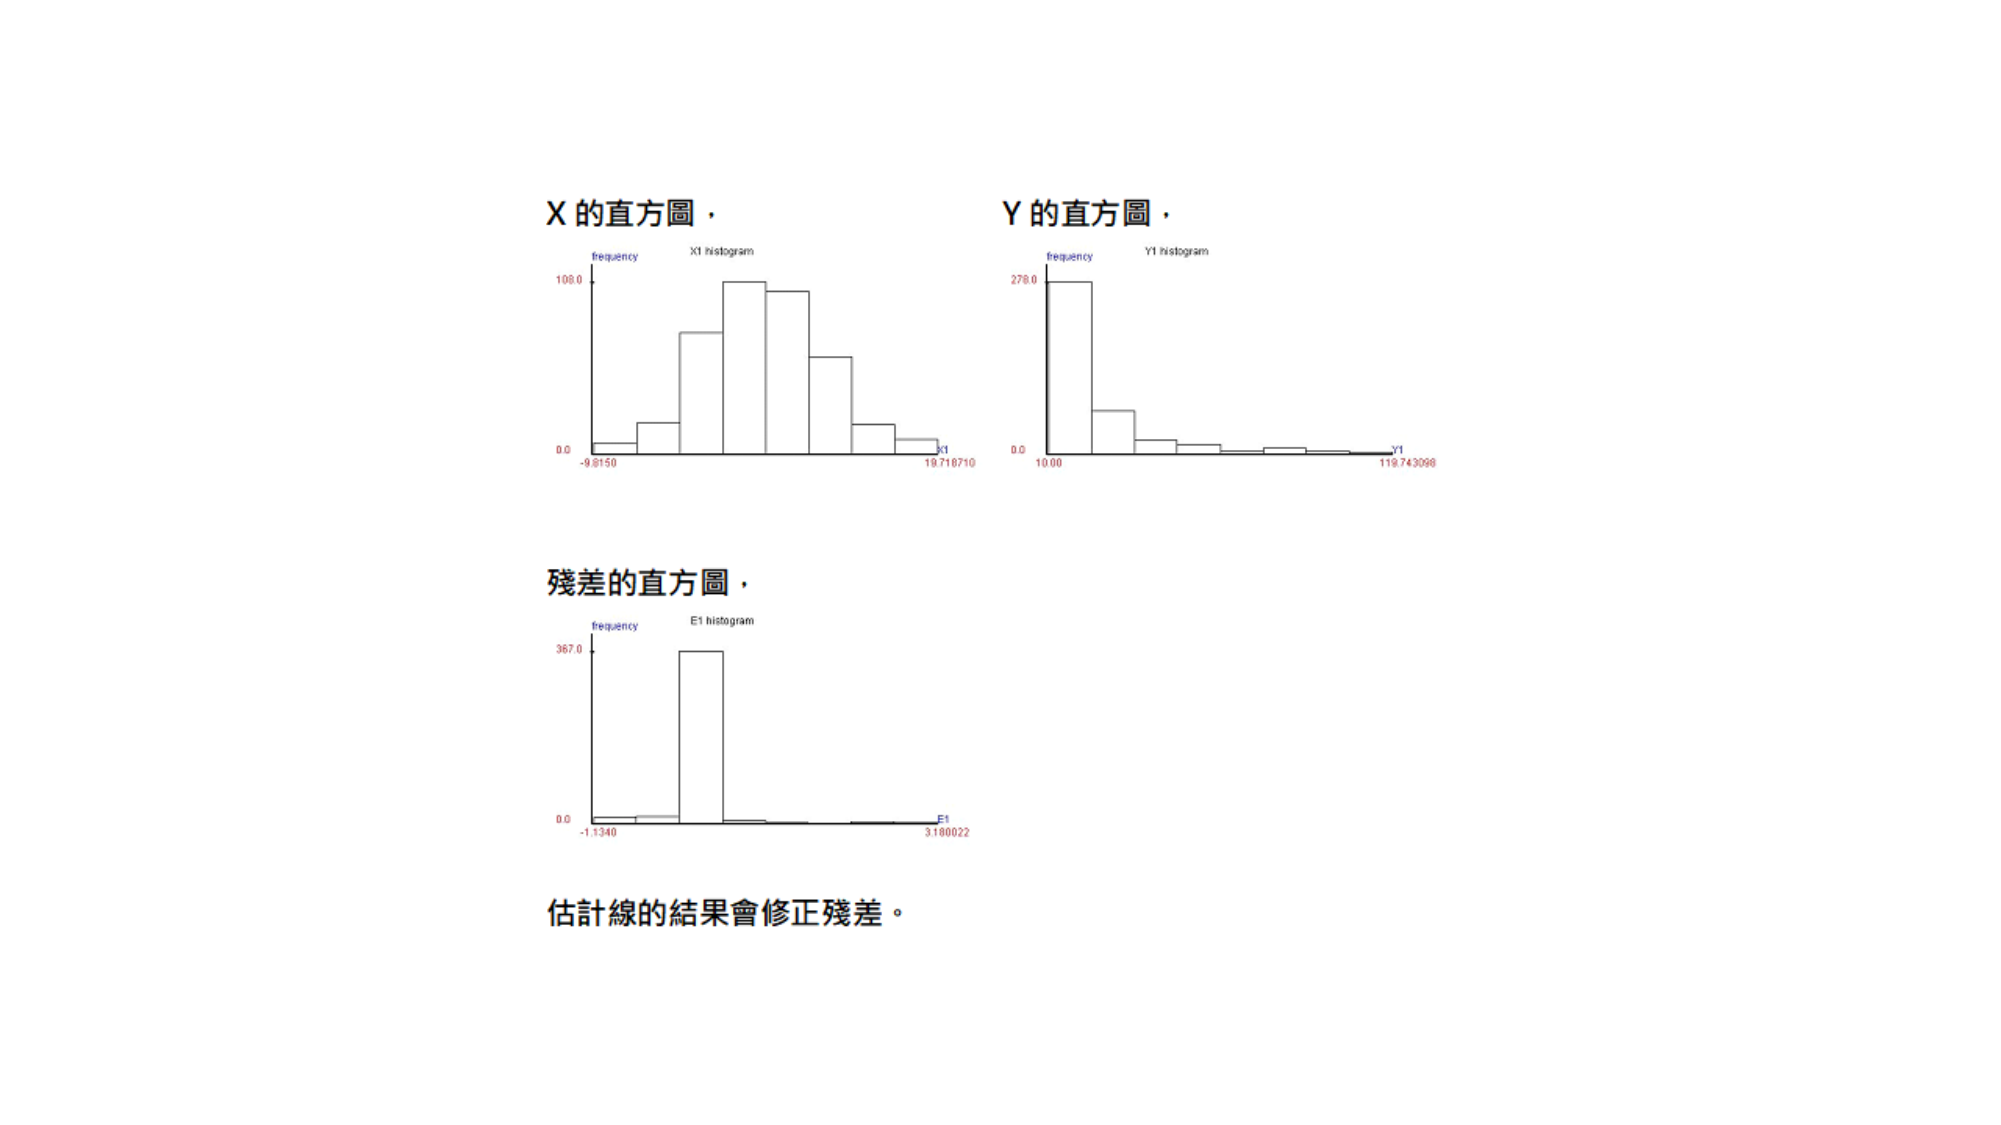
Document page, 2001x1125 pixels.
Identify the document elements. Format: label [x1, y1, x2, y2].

picture [545, 186, 1454, 939]
